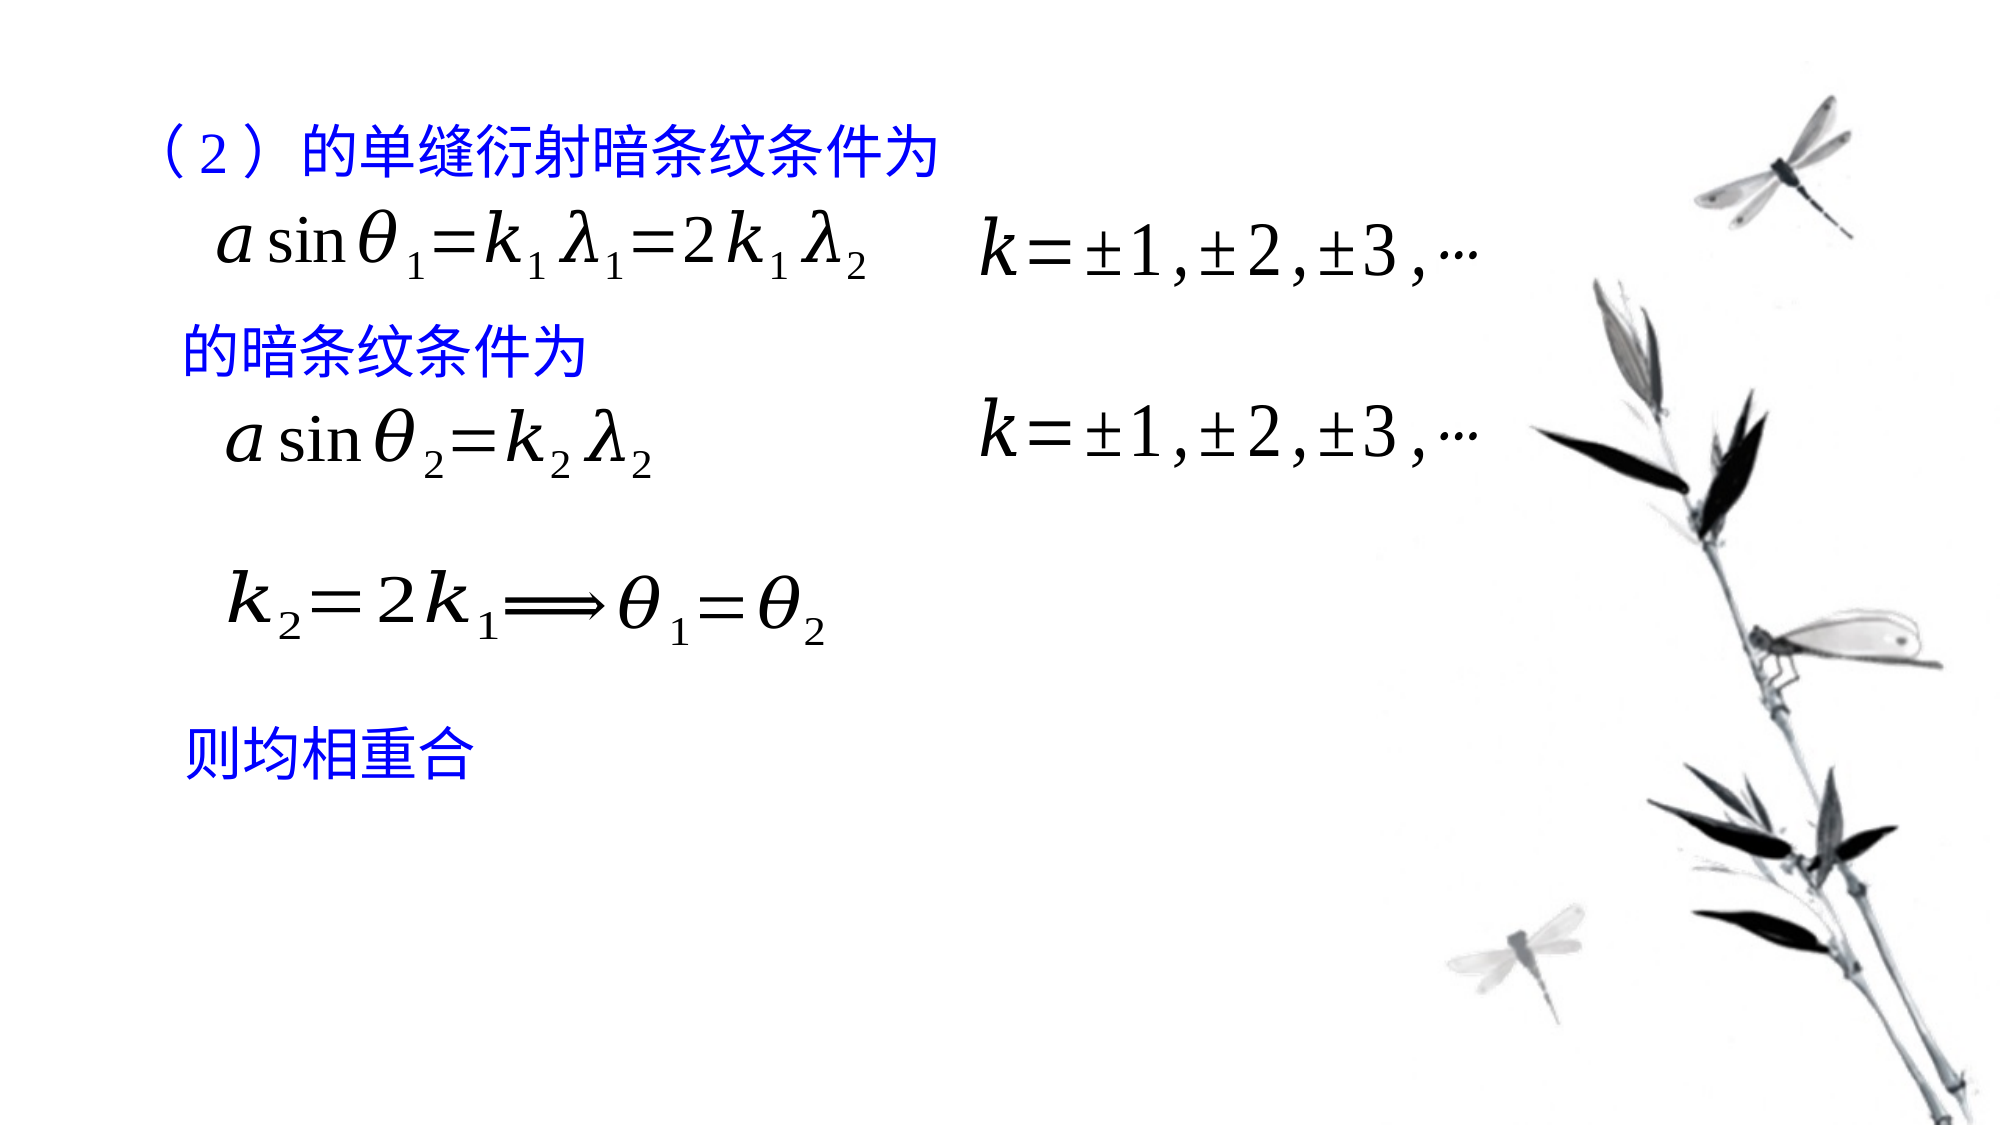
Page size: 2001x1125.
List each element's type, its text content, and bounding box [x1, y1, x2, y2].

picture [1376, 431, 1388, 454]
picture [1376, 408, 1386, 428]
text_box 则均相重合 [169, 709, 643, 795]
picture [1376, 250, 1388, 273]
picture [1376, 61, 2000, 1125]
